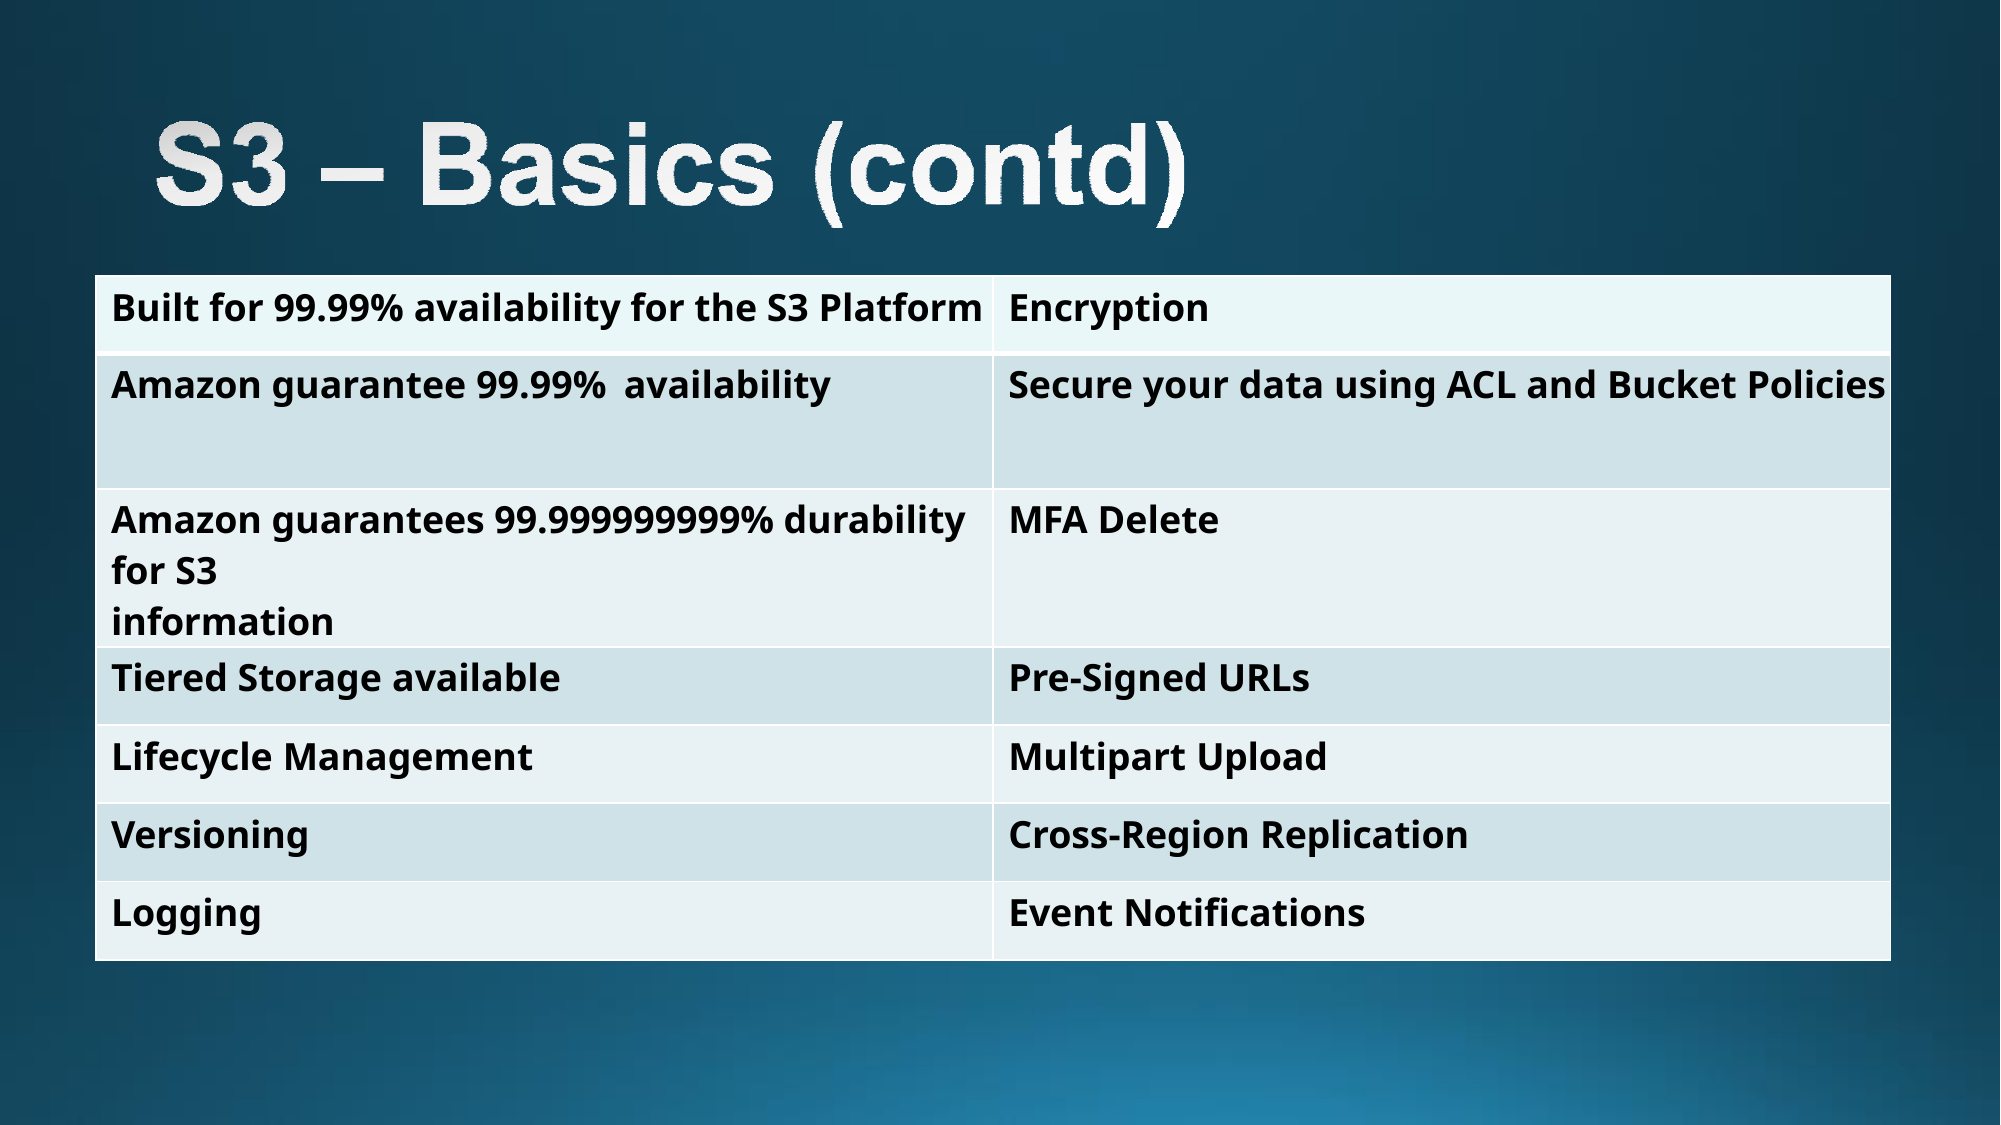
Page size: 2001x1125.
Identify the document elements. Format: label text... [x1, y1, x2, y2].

text_box [850, 123, 1146, 206]
table_cell Amazon guarantee 99.99% availability [97, 356, 992, 488]
table_cell MFA Delete [994, 490, 1890, 646]
table_cell Tiered Storage available [97, 648, 992, 724]
table_cell Event Notifications [994, 882, 1890, 959]
text_box [321, 168, 384, 181]
table_cell Secure your data using ACL and Bucket Policies [994, 356, 1890, 488]
picture [0, 0, 2000, 1125]
table_header Encryption [994, 277, 1890, 351]
text_box [423, 121, 843, 228]
table_header Built for 99.99% availability for the S3 Platform [97, 277, 992, 351]
table_cell Cross-Region Replication [994, 804, 1890, 881]
table_cell Lifecycle Management [97, 726, 992, 802]
table_cell Versioning [97, 804, 992, 881]
table_cell Logging [97, 882, 992, 959]
table_cell Pre-Signed URLs [994, 648, 1890, 724]
text_box [1156, 121, 1185, 228]
table_cell Multipart Upload [994, 726, 1890, 802]
table_cell Amazon guarantees 99.999999999% durability for S3 information [97, 490, 992, 646]
text_box [156, 121, 286, 206]
